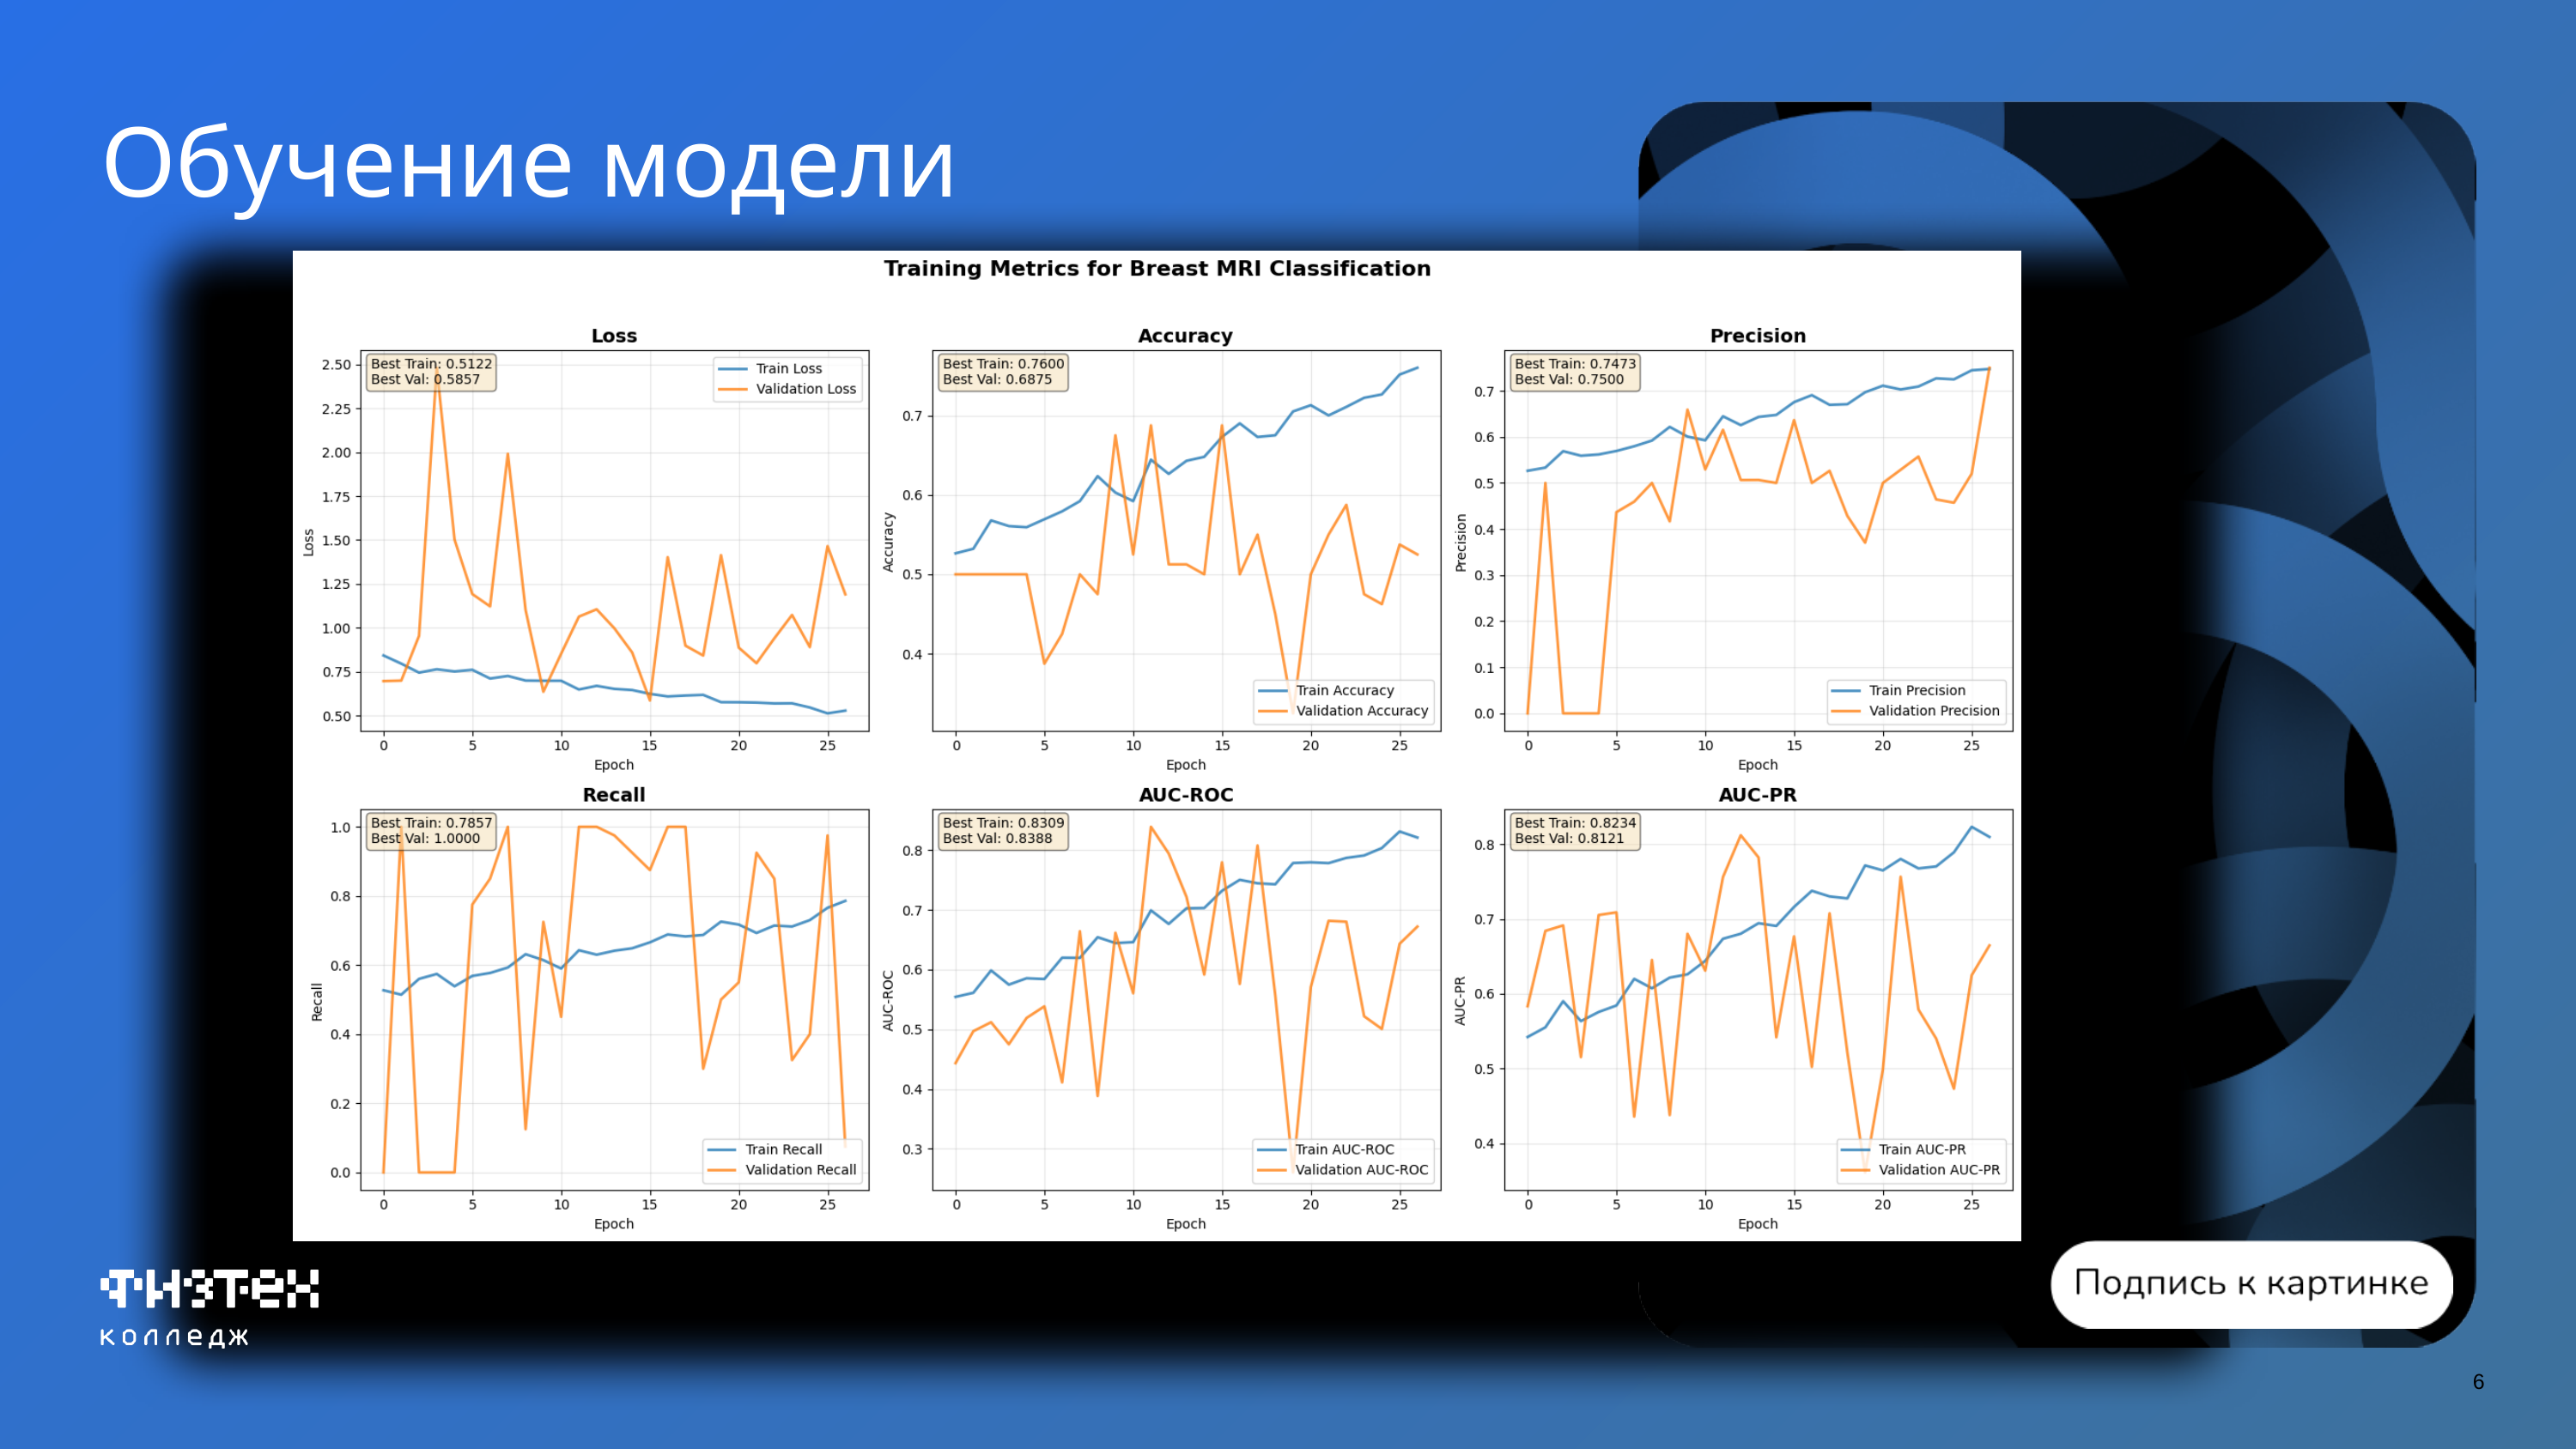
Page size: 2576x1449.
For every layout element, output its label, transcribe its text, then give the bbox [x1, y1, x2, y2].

slide_number <номер> [2460, 1361, 2573, 1404]
picture [15, 100, 2476, 1449]
